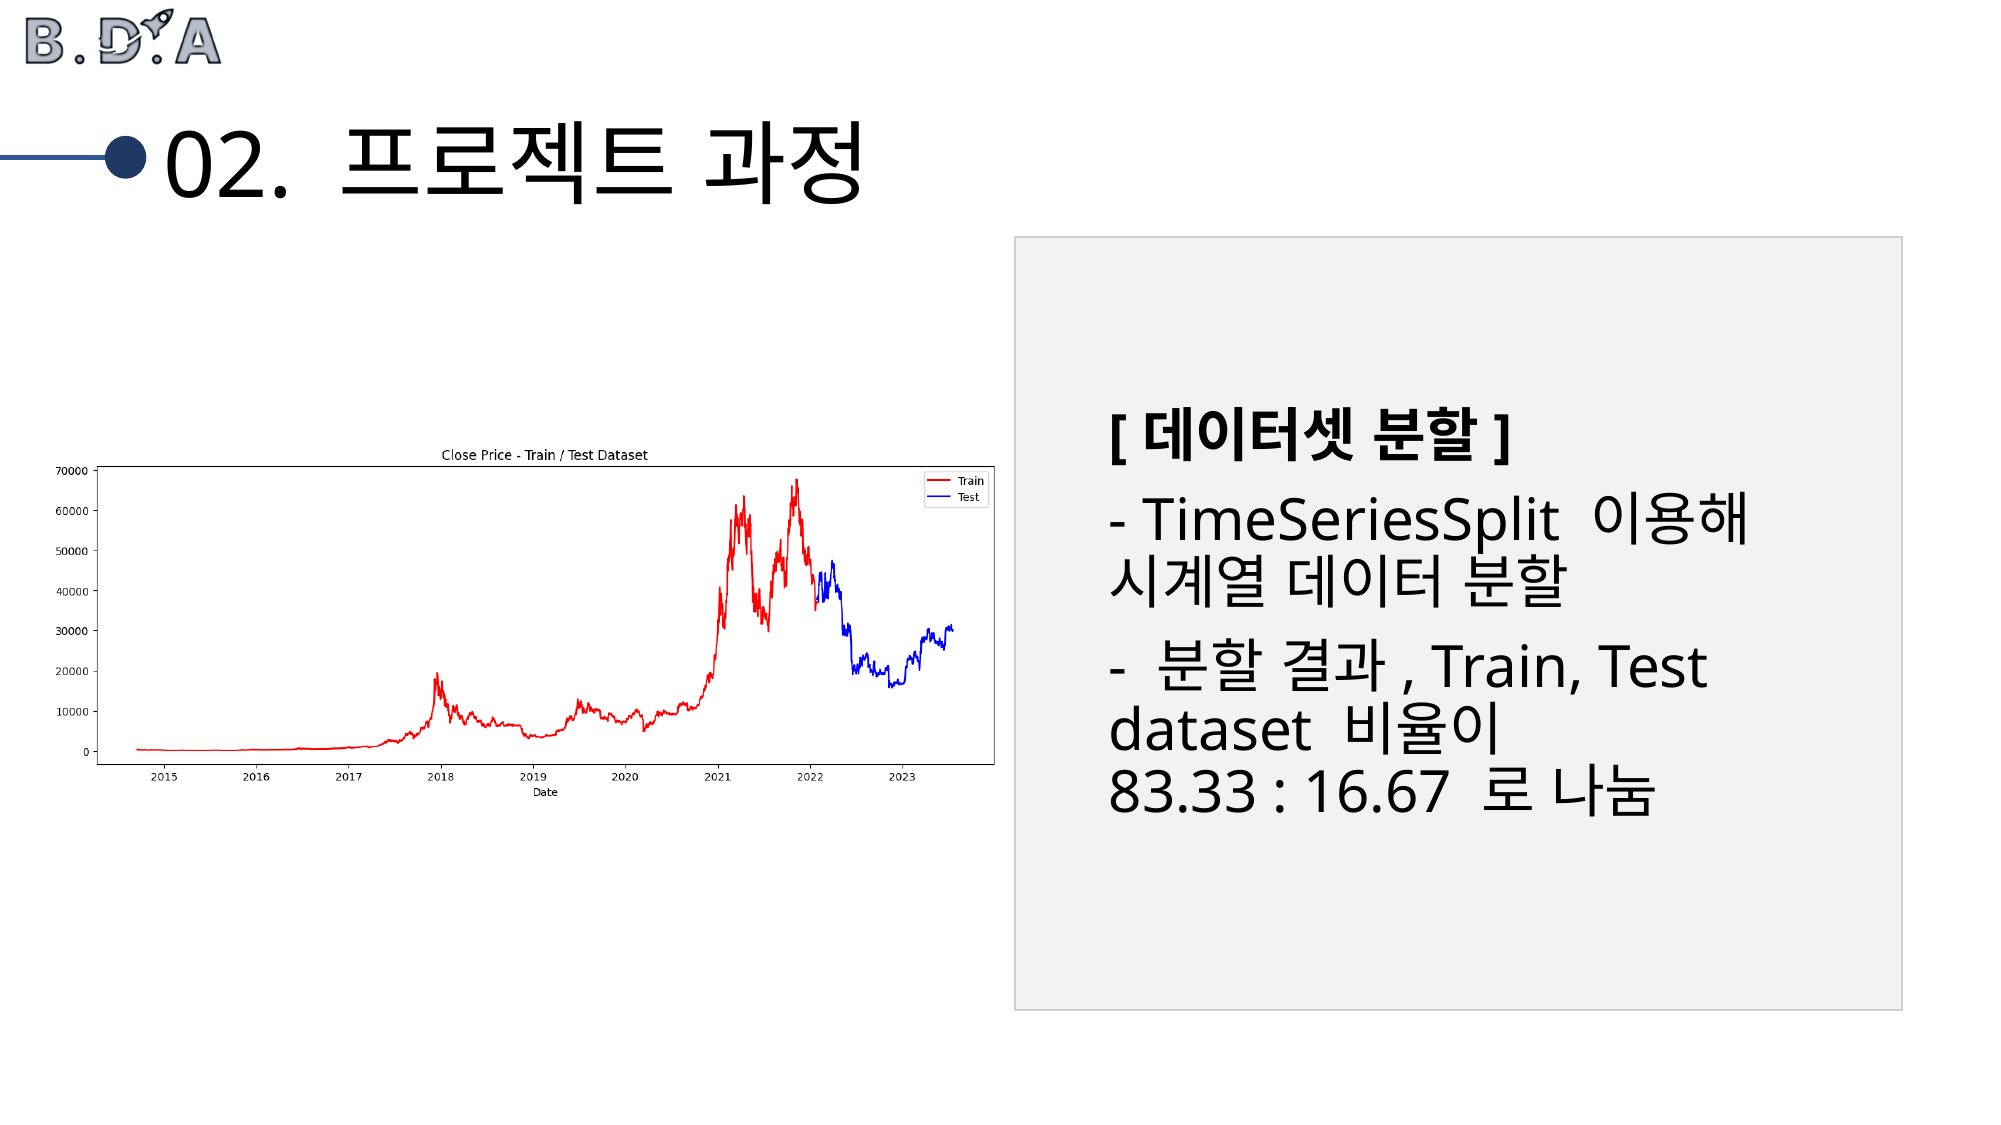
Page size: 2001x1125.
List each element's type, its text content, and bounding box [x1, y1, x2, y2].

title 02. 프로젝트 과정 [148, 99, 945, 237]
text_box [1014, 236, 1903, 1011]
picture [47, 441, 1001, 805]
picture [0, 0, 305, 228]
text_box [데이터셋 분할] - TimeSeriesSplit 이용해 시계열 데이터 분할 - 분할 결과, Train, Test dataset 비율이 83.33 : 16.67 로 나눔 [1093, 299, 1824, 933]
